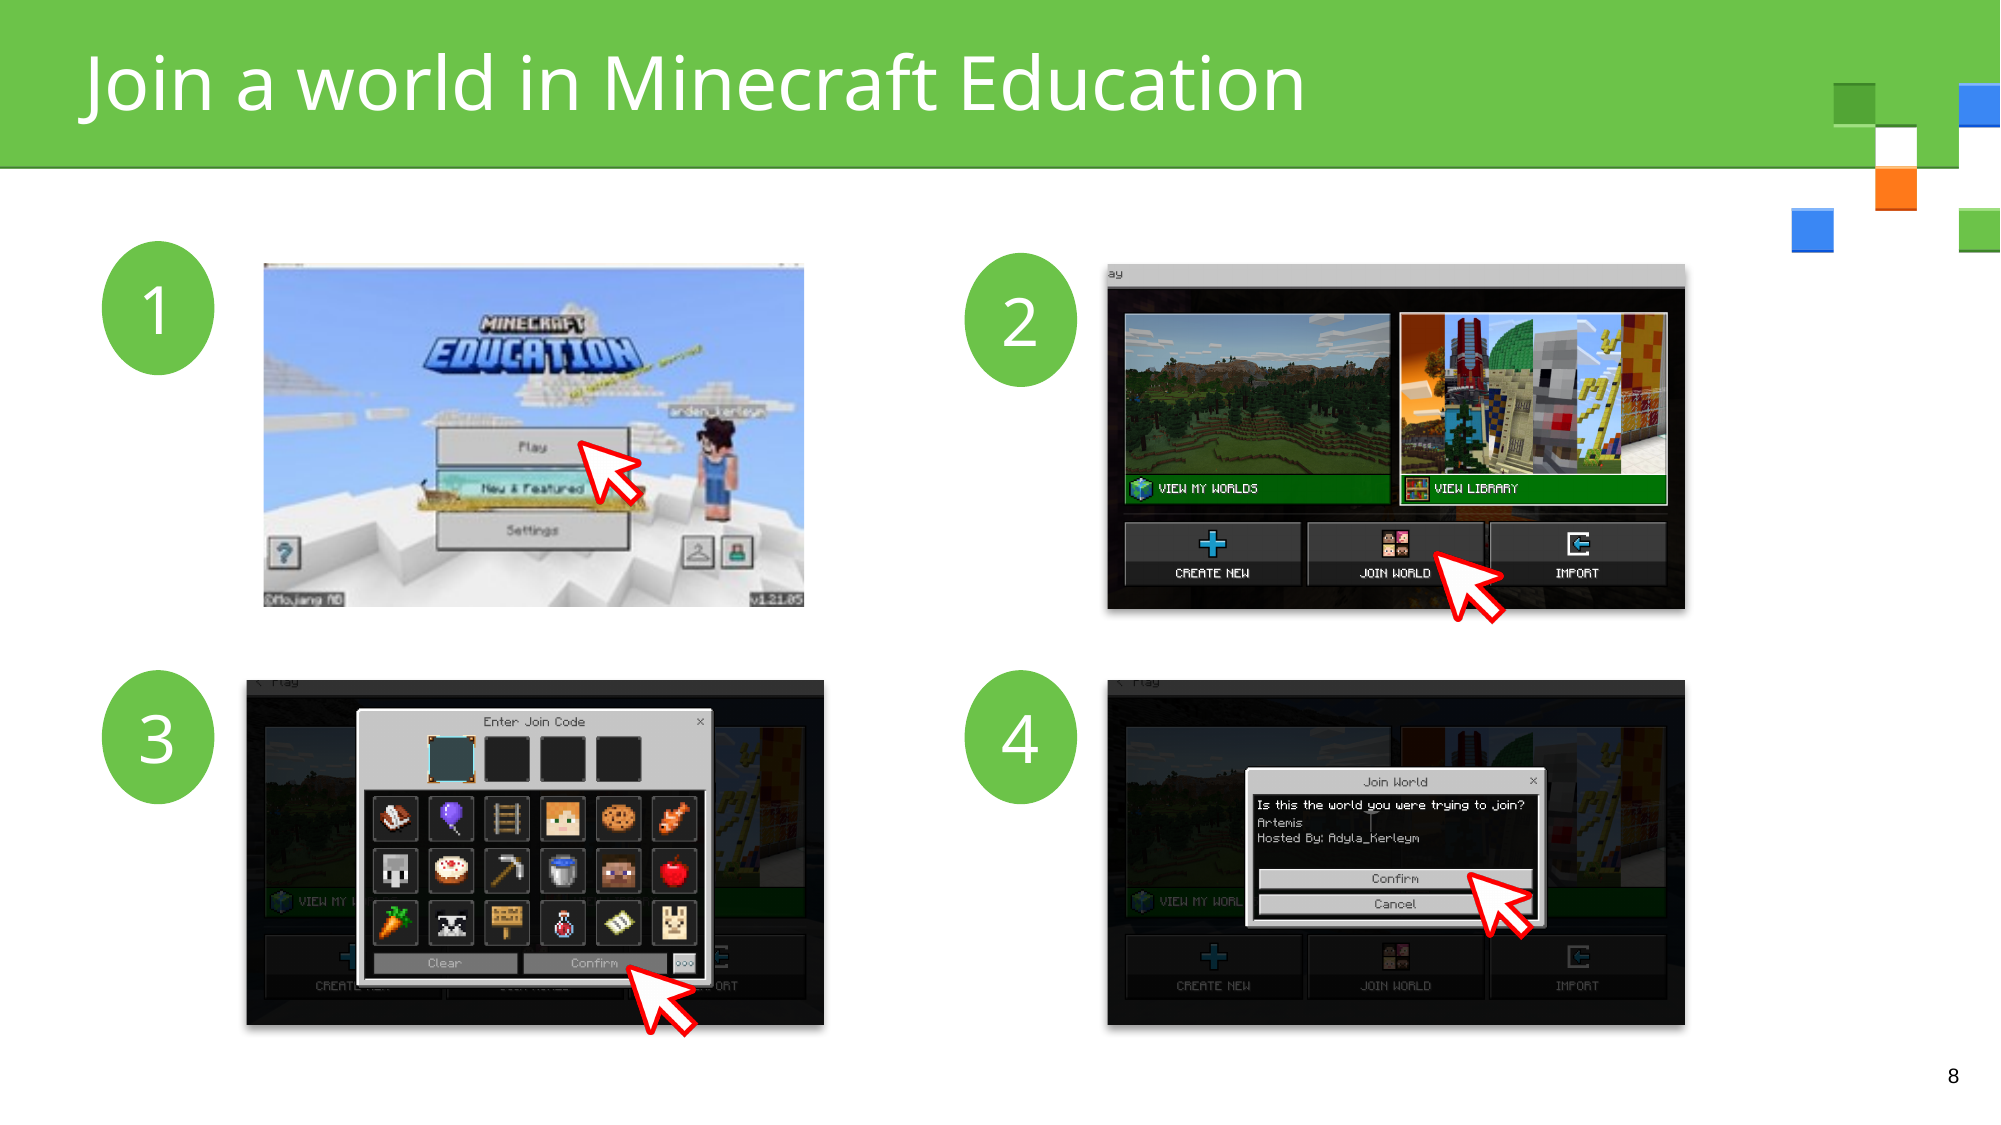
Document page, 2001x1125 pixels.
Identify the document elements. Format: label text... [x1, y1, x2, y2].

text_box 1 [101, 241, 215, 376]
text_box 2 [964, 252, 1078, 387]
slide_number 8 [1886, 1057, 1960, 1094]
picture [0, 0, 2000, 1125]
text_box 3 [101, 670, 215, 805]
title Join a world in Minecraft Education [84, 12, 1916, 160]
text_box 4 [964, 670, 1078, 805]
